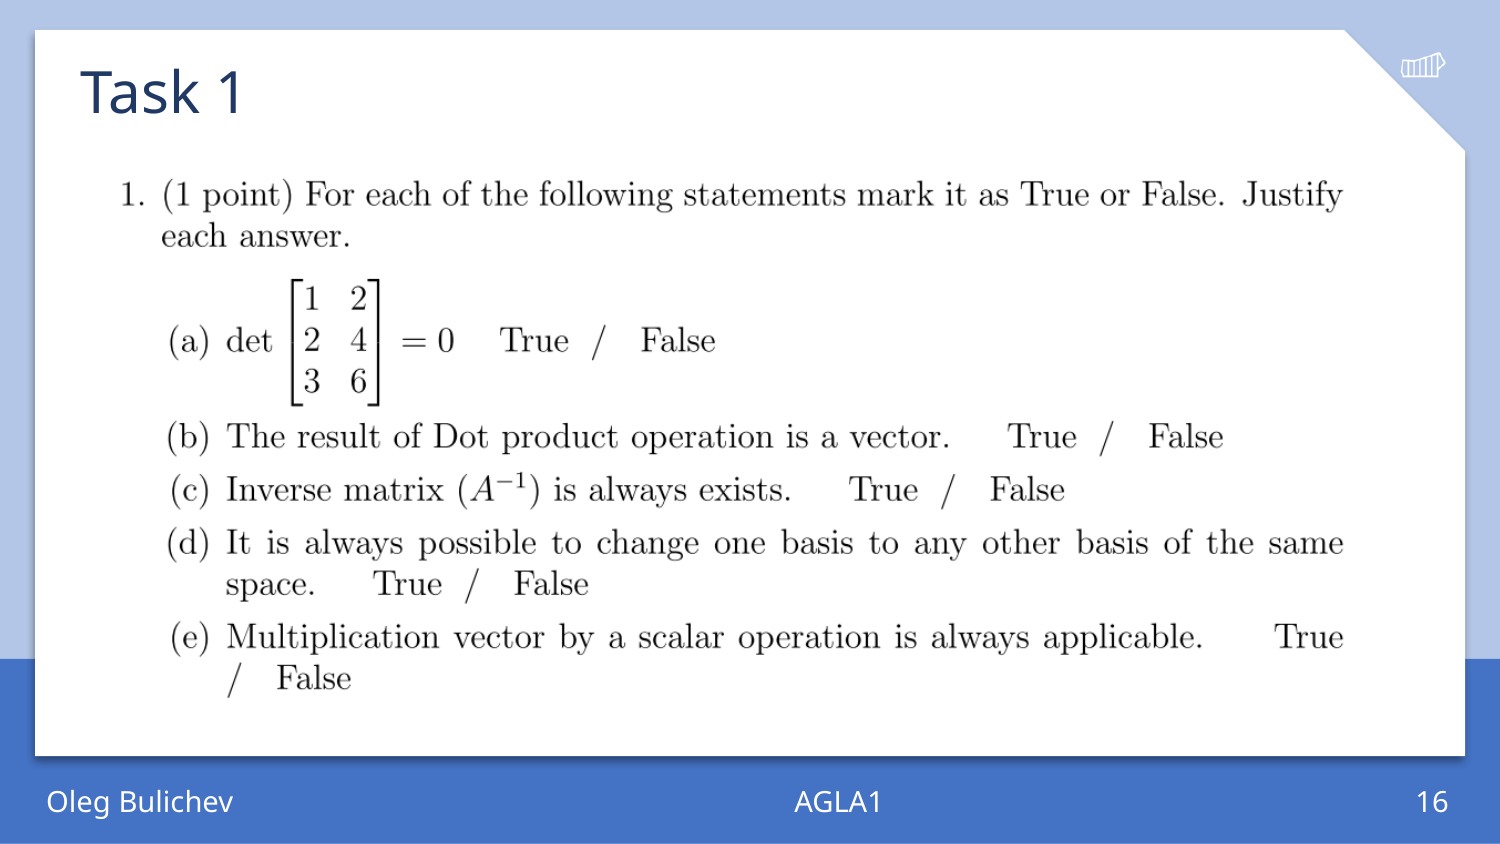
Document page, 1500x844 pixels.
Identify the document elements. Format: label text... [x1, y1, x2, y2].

picture [0, 0, 1500, 658]
picture [89, 157, 1411, 717]
title Task 1 [69, 58, 1364, 158]
